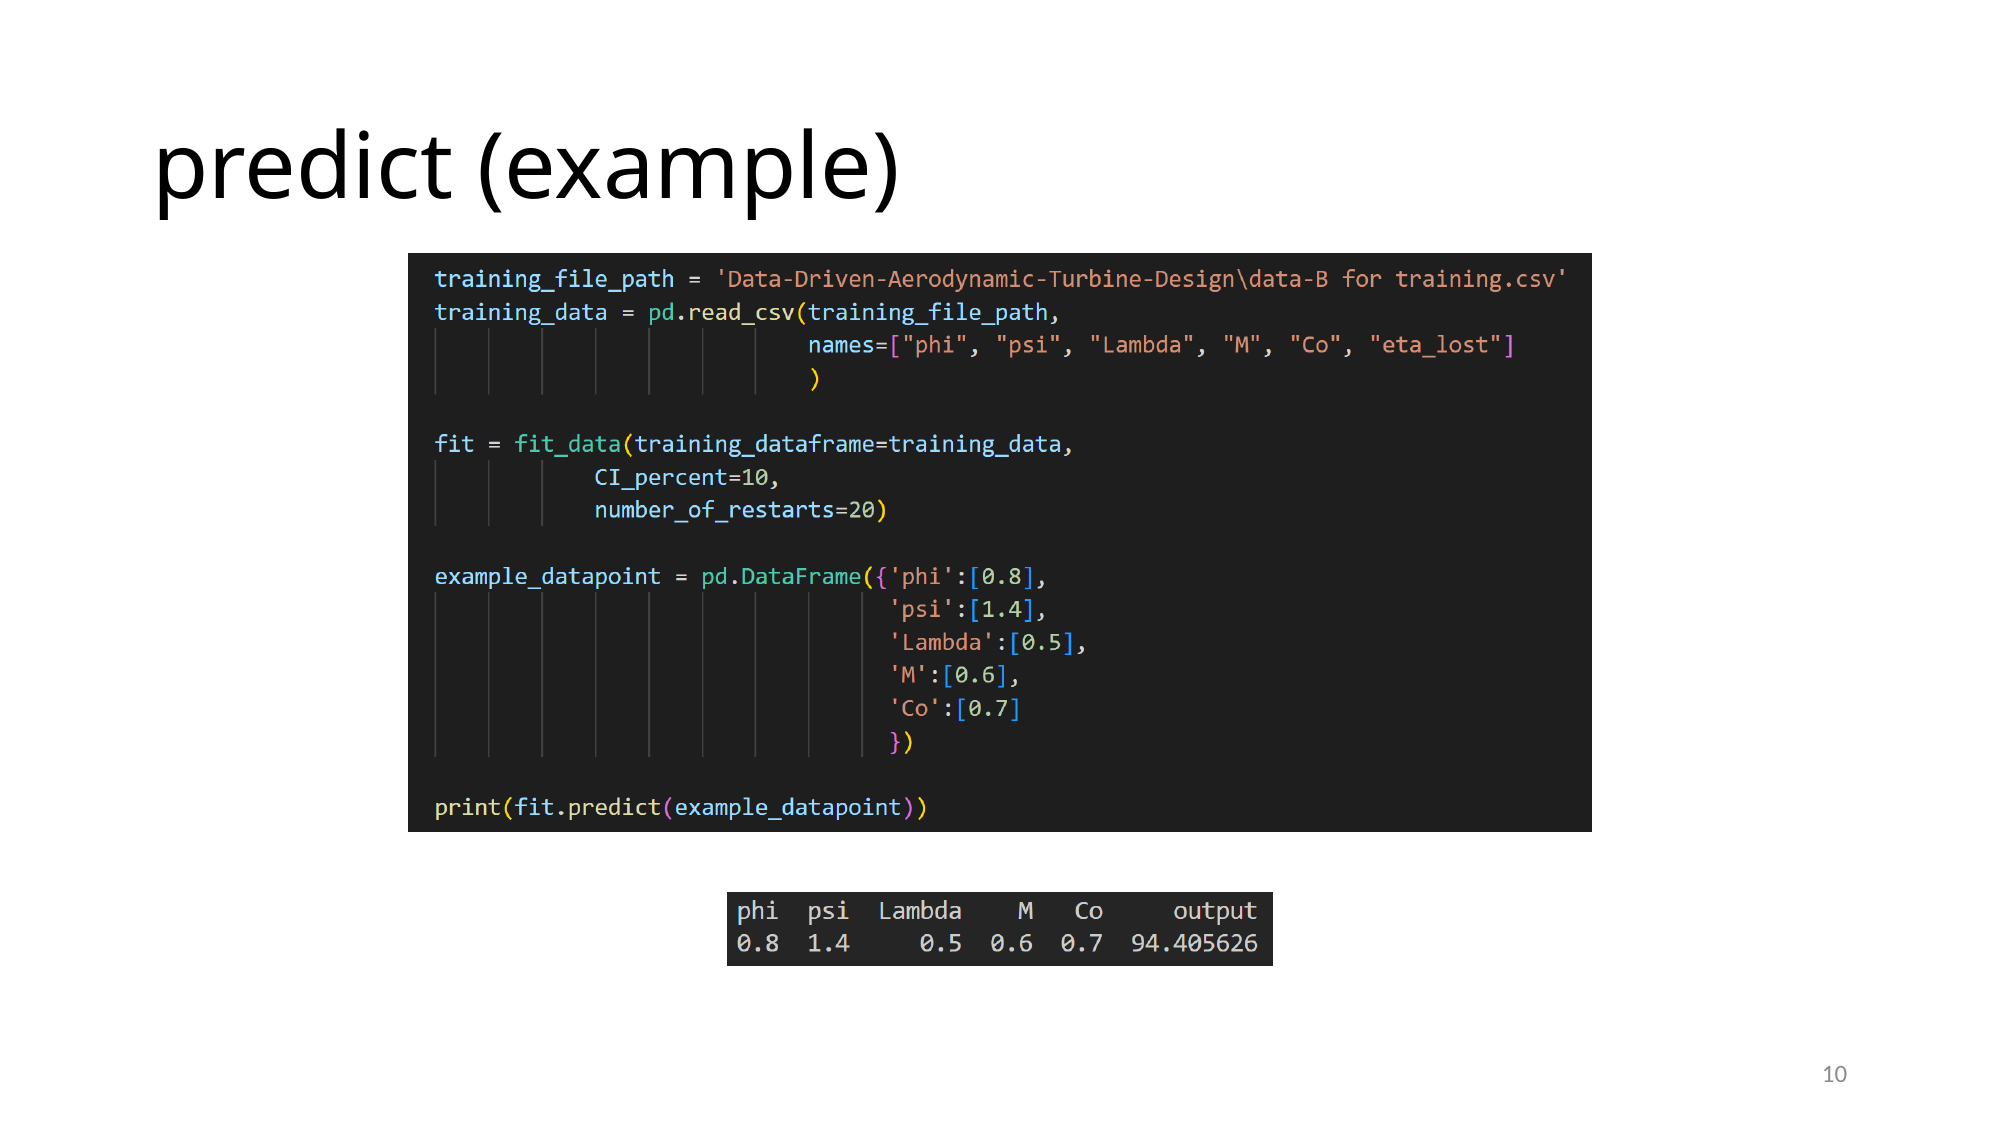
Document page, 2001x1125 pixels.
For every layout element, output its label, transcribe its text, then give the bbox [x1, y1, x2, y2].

slide_number 10 [1412, 1042, 1863, 1103]
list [727, 892, 1273, 966]
picture [408, 253, 1592, 832]
title predict (example) [137, 59, 1863, 278]
